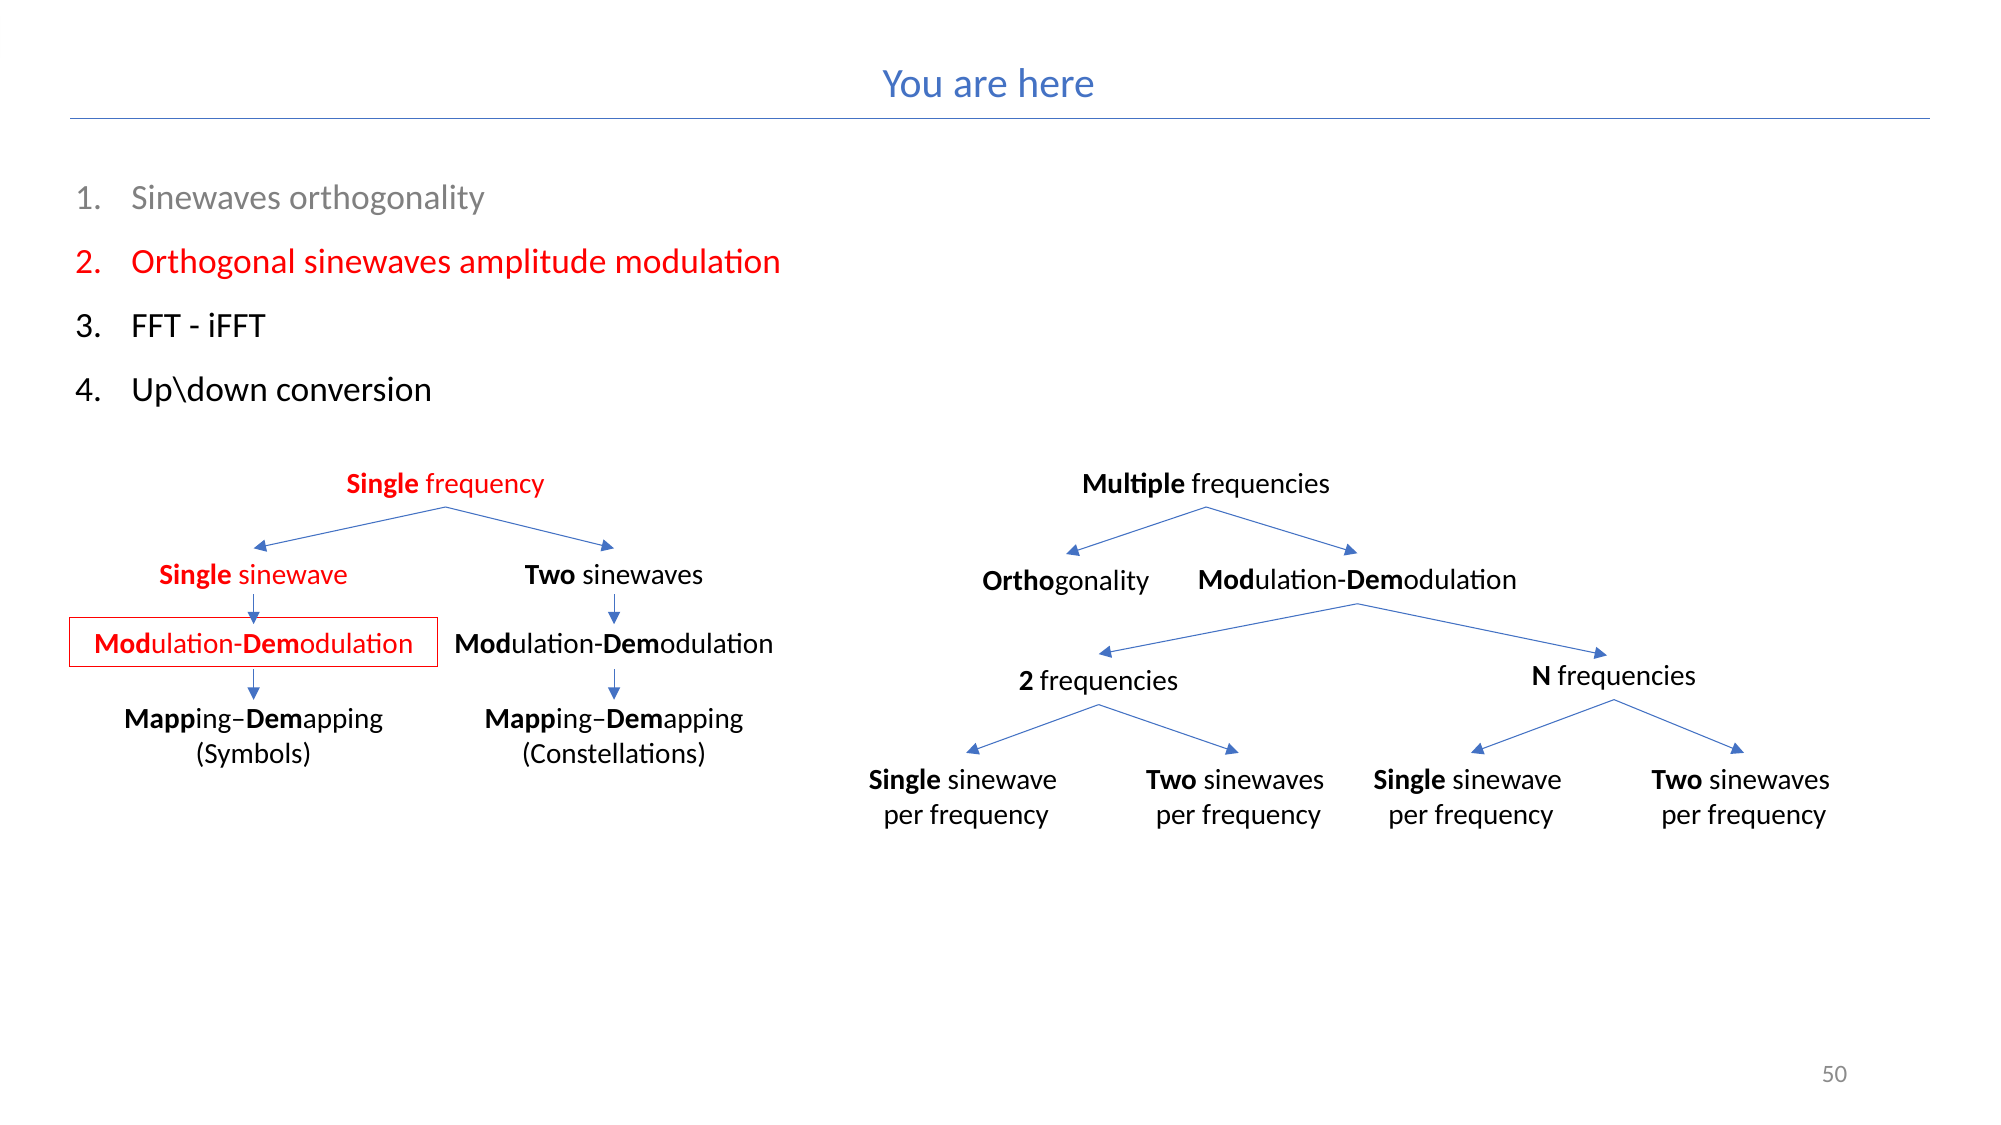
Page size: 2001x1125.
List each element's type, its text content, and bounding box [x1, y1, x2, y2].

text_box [60, 145, 1853, 839]
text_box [59, 44, 1930, 119]
slide_number 50 [1412, 1042, 1863, 1103]
